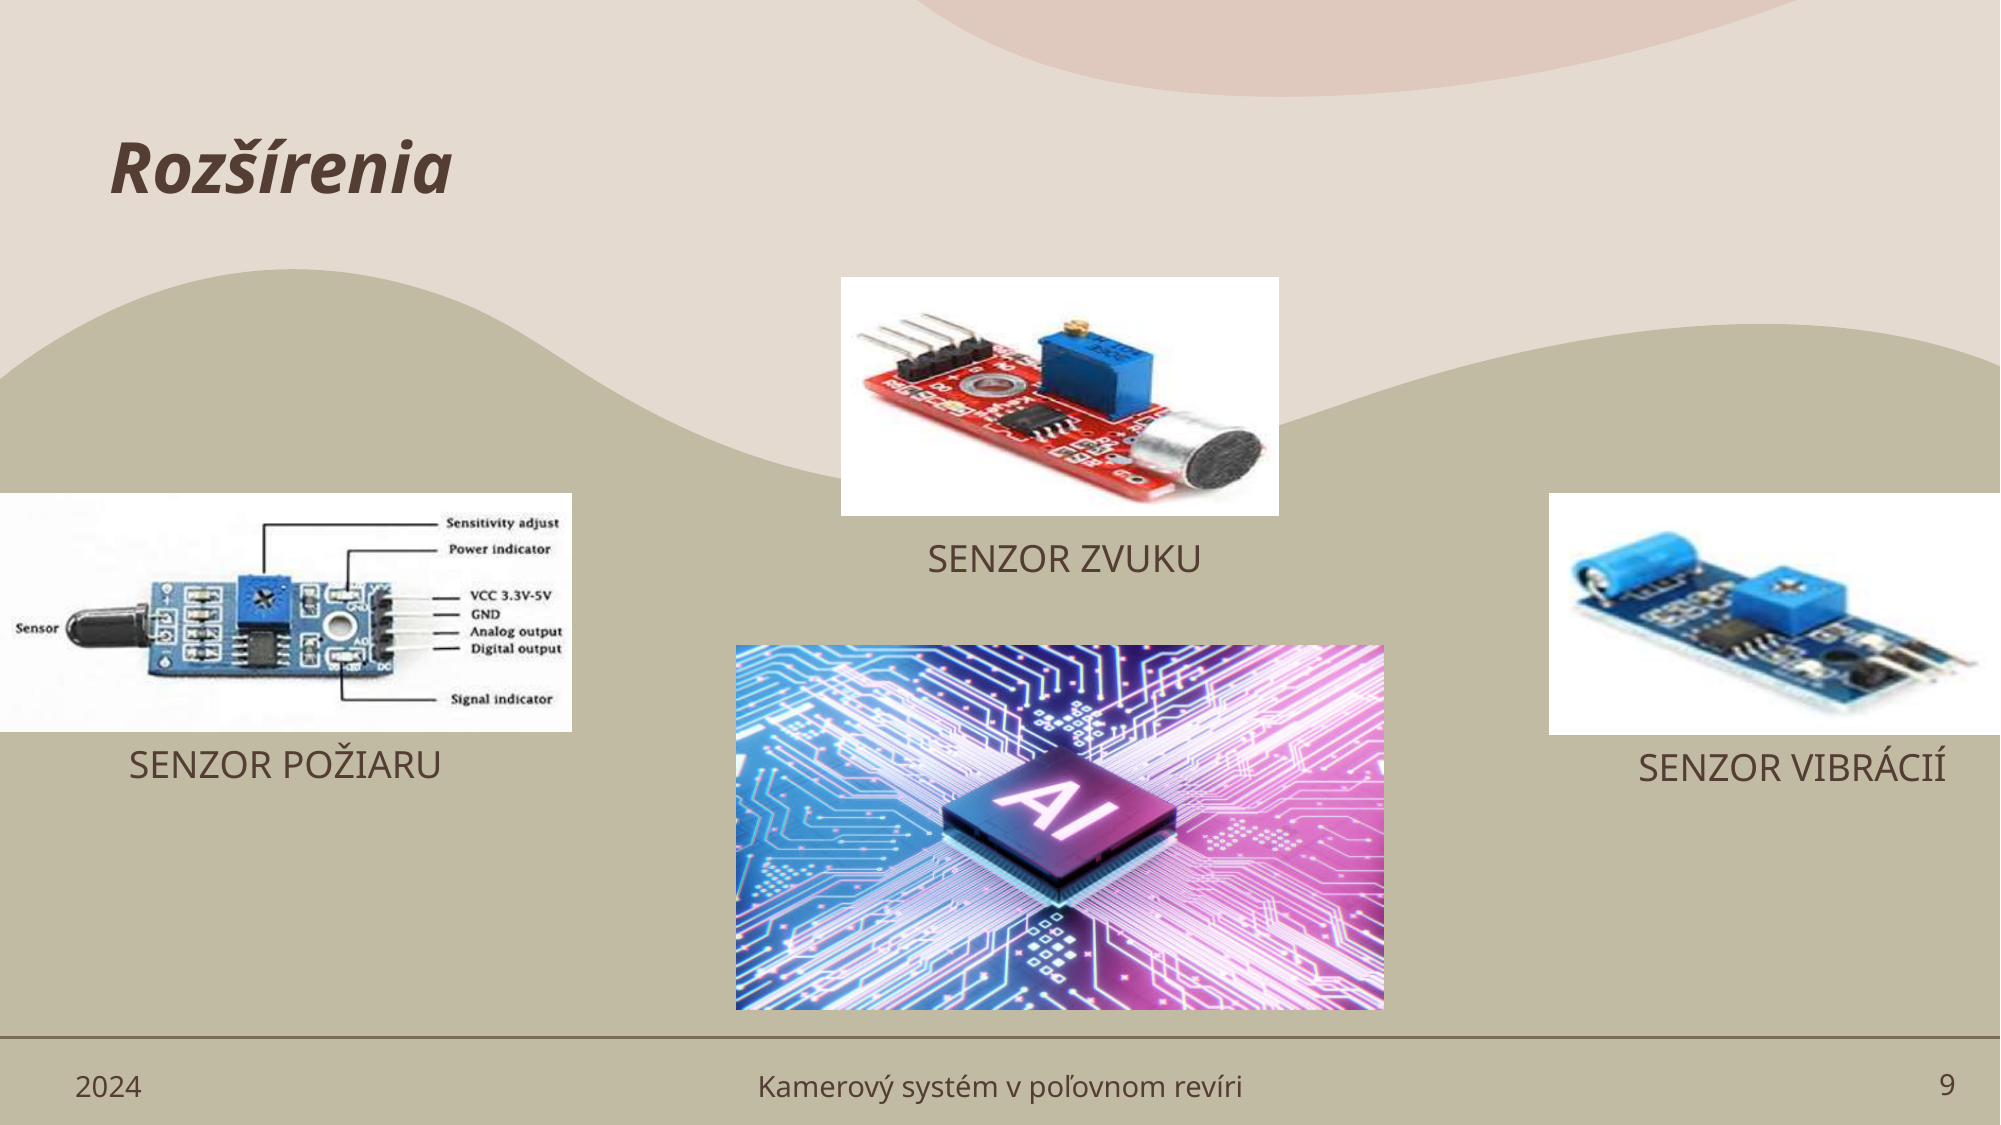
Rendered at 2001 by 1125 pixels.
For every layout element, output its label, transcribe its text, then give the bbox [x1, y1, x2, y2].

list Senzor požiaru [86, 733, 485, 794]
list Senzor vibrácií [1593, 736, 1992, 797]
slide_number 9 [1808, 1060, 1971, 1112]
picture [0, 493, 572, 732]
picture [841, 277, 1279, 516]
slide_number 2024 [60, 1060, 222, 1112]
footer Kamerový systém v poľovnom revíri [718, 1060, 1283, 1112]
picture [736, 645, 1384, 1010]
picture [1549, 493, 2000, 735]
list Senzor Zvuku [866, 527, 1264, 588]
title Rozšírenia [94, 115, 1820, 227]
